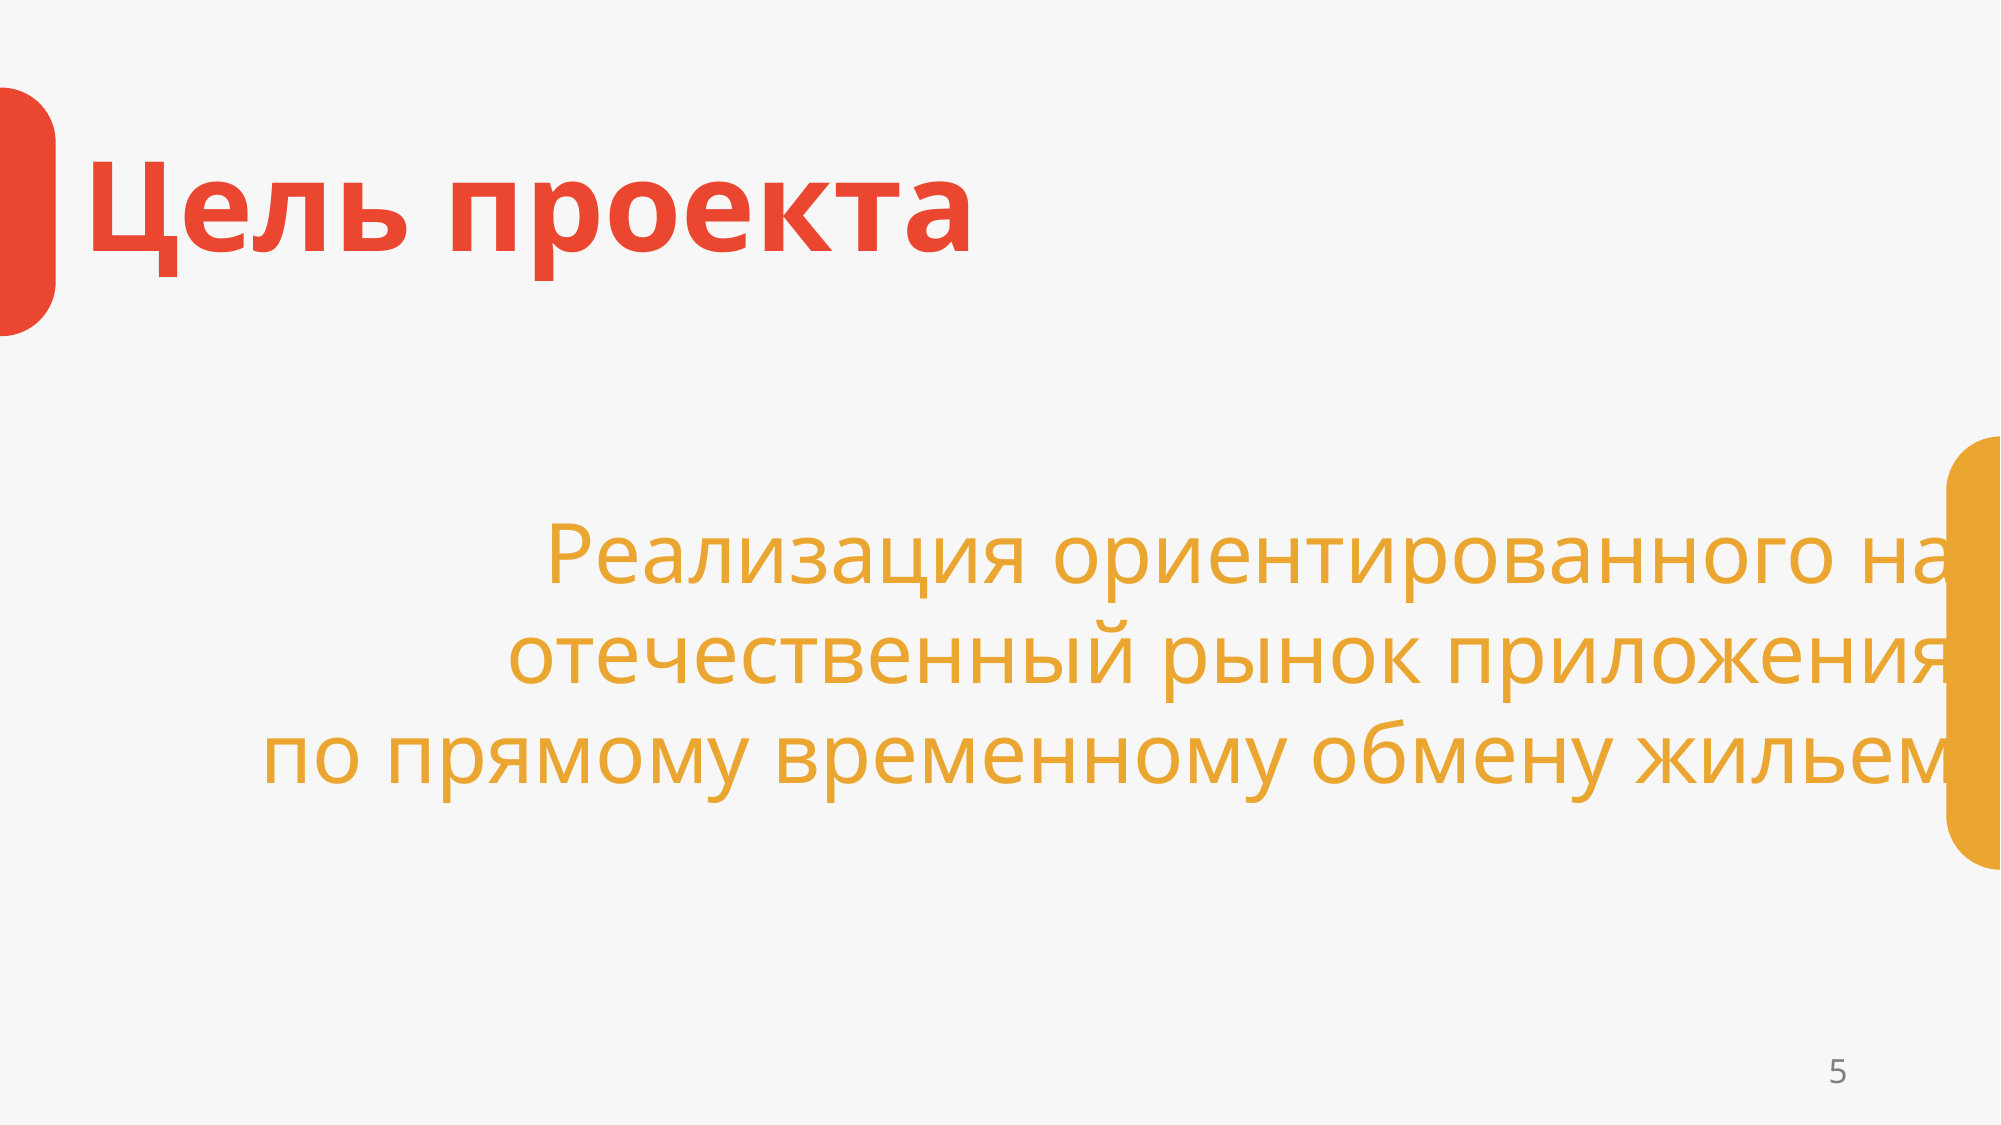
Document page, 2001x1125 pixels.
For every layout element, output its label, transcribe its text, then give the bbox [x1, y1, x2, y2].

slide_number 5 [1412, 1042, 1863, 1103]
text_box [1945, 435, 2000, 871]
text_box Цель проекта [67, 119, 994, 285]
text_box [0, 86, 57, 338]
text_box Реализация ориентированного на отечественный рынок приложения по прямому временному обмену жильем [245, 493, 1974, 808]
